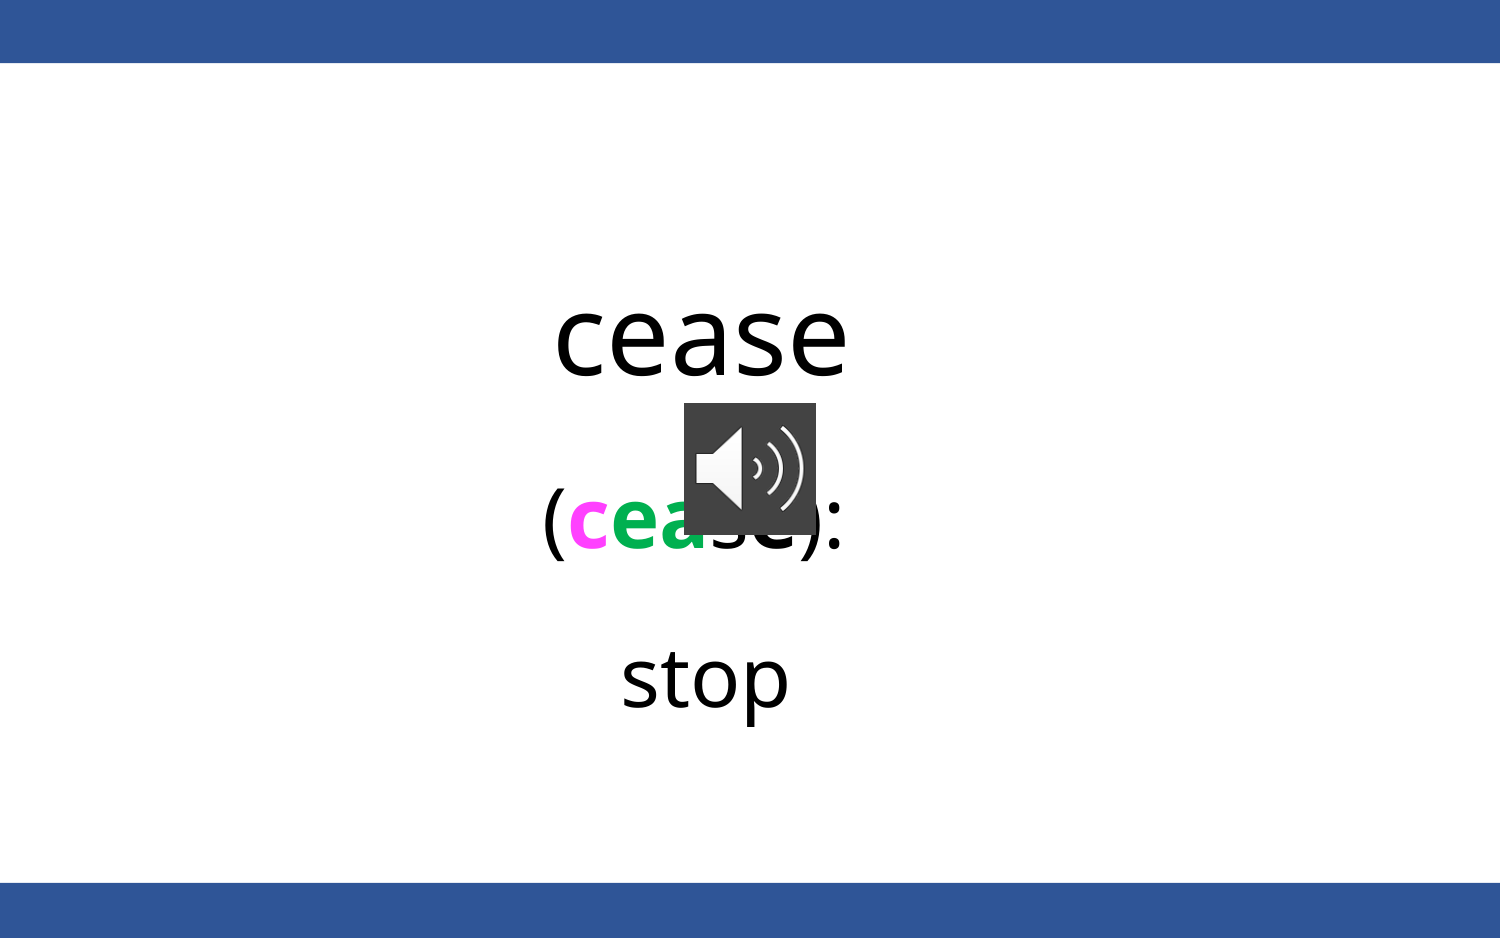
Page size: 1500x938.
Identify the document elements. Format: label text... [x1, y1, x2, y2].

text_box stop [540, 616, 1189, 732]
text_box [0, 0, 1500, 64]
list cease [99, 188, 1304, 408]
text_box (cease): [506, 407, 904, 573]
text_box [0, 882, 1500, 938]
picture [683, 402, 817, 536]
